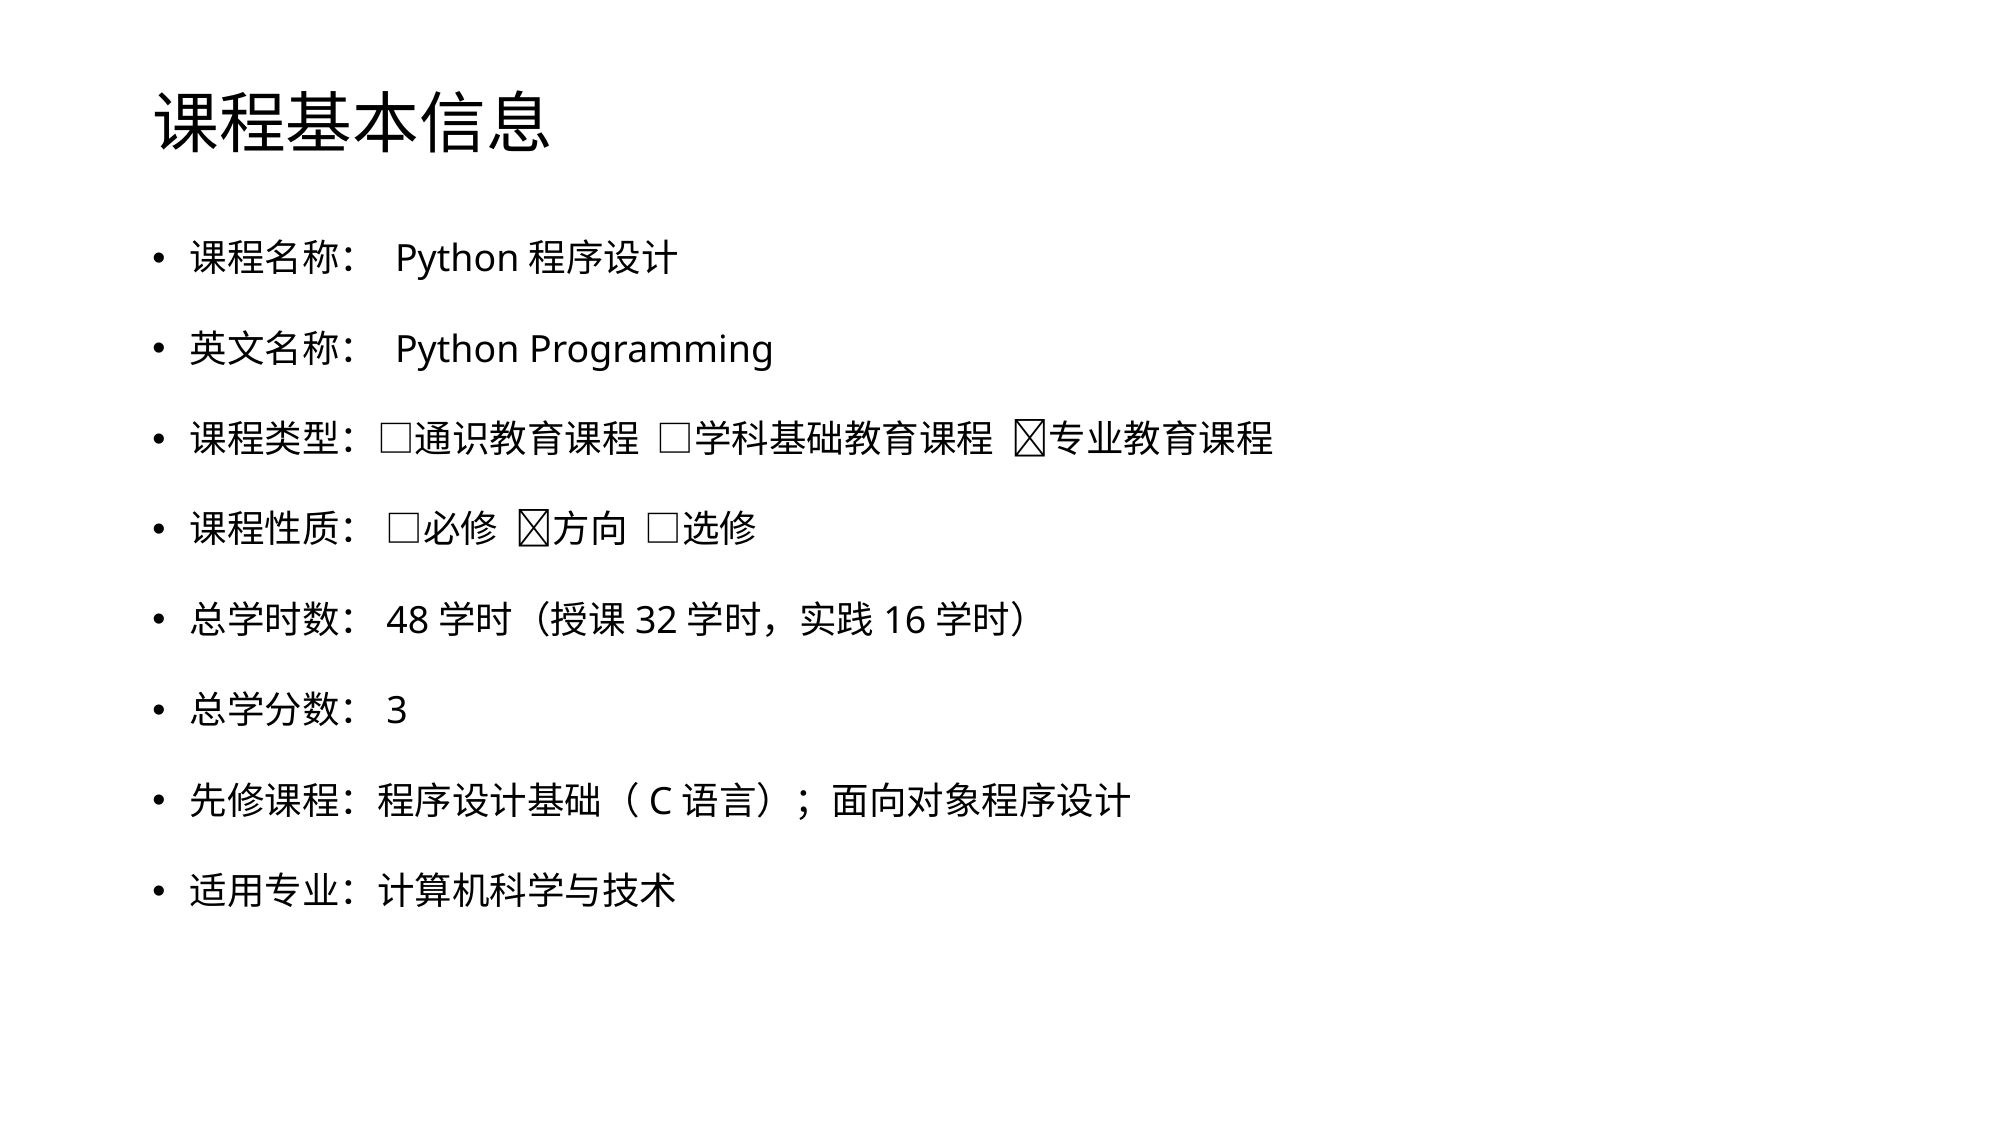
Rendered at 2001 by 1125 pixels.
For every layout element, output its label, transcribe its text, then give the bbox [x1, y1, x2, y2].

list 课程名称： Python程序设计 英文名称： Python Programming 课程类型：□通识教育课程 □学科基础教育课程 专业教育课程 课程性质： □必修 方向 □选修 总学时数：48学时（授课32学时，实践16学时） 总学分数：3 先修课程：程序设计基础（C语言）；面向对象程序设计 适用专业：计算机科学与技术 [137, 231, 1863, 1003]
title 课程基本信息 [137, 59, 1863, 193]
